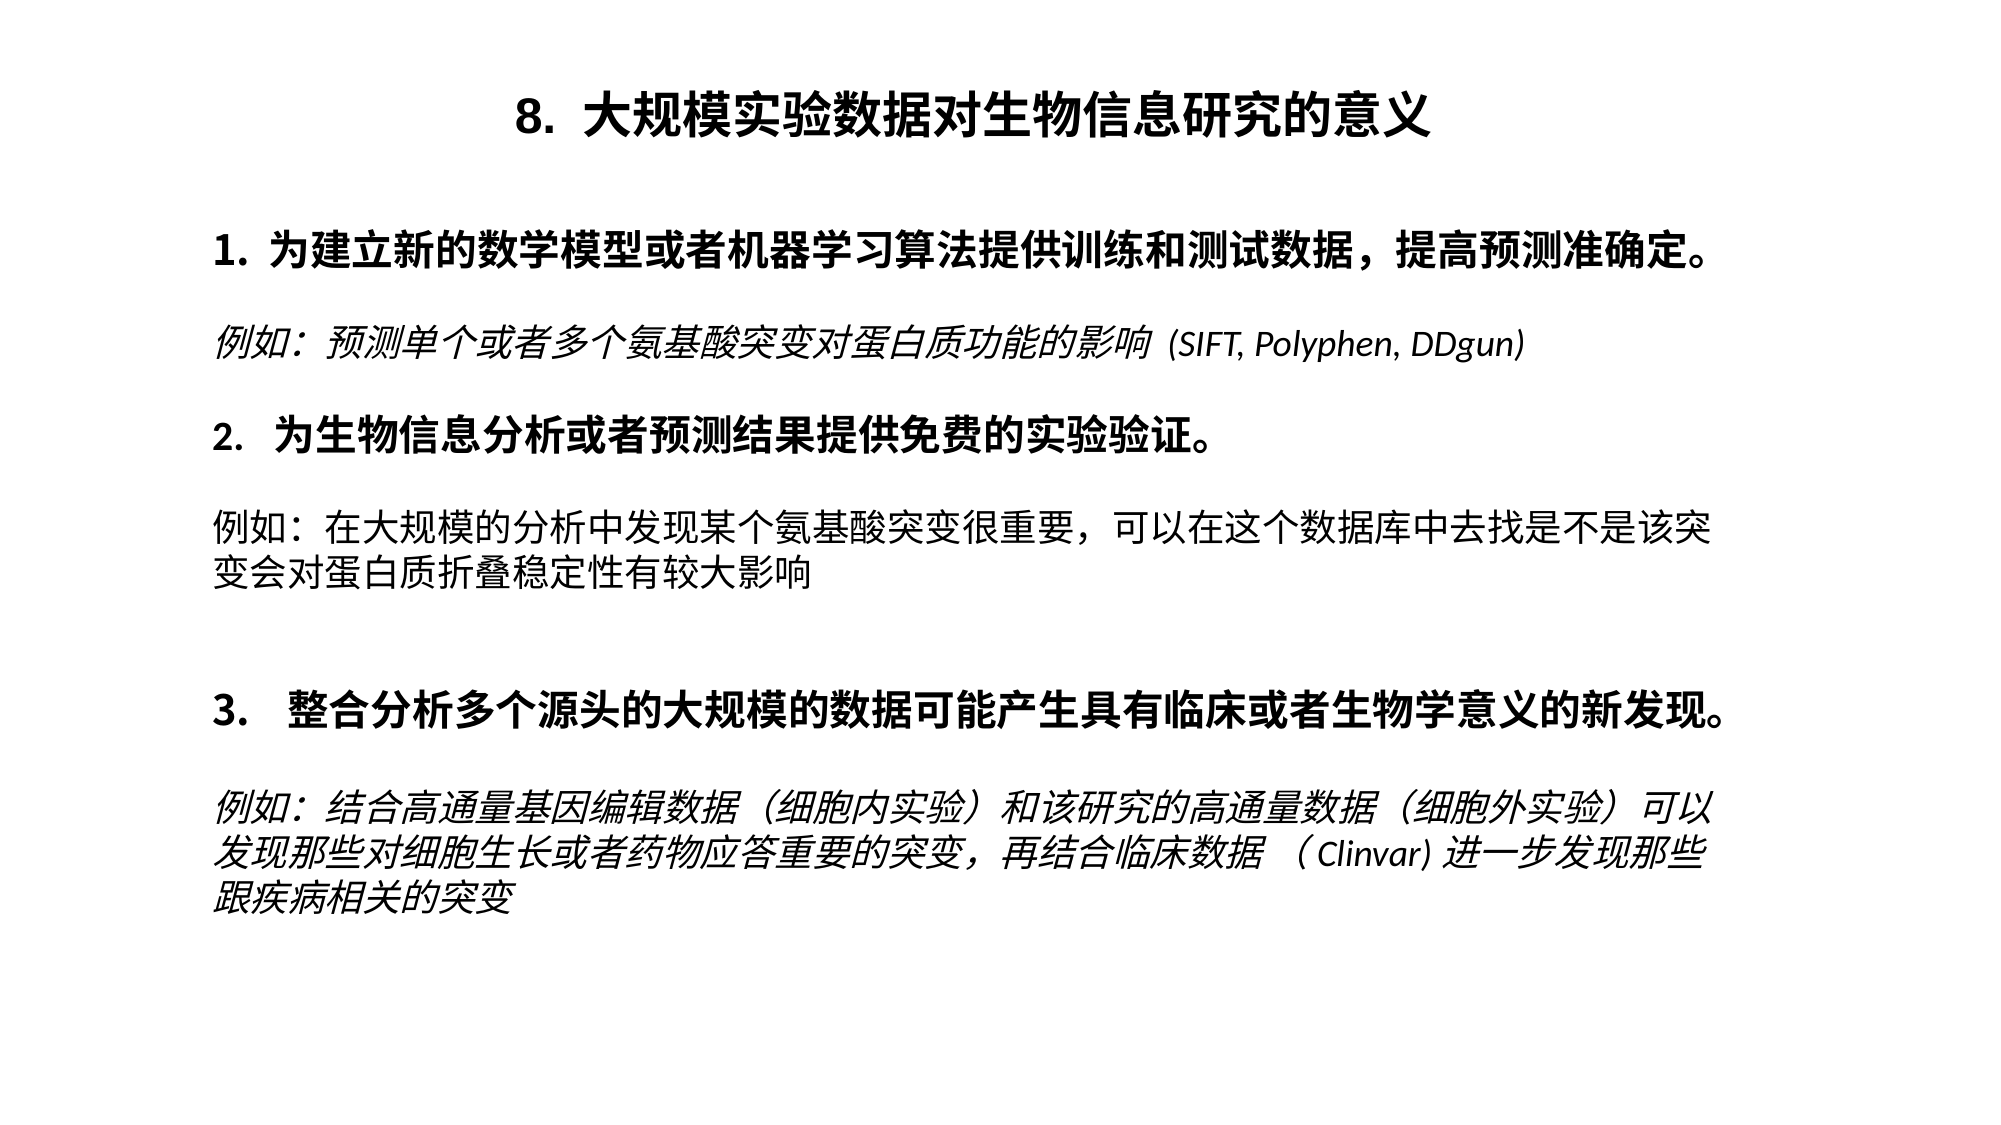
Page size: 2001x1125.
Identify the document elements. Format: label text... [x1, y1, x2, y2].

text_box 8. 大规模实验数据对生物信息研究的意义 [499, 76, 1852, 152]
text_box 为建立新的数学模型或者机器学习算法提供训练和测试数据，提高预测准确定。 例如：预测单个或者多个氨基酸突变对蛋白质功能的影响 (SIFT, Polyphen, DDgun) 2. 为生物信息分析或者预测结果提供免费的实验验证。 例如：在大规模的分析中发现某个氨基酸突变很重要，可以在这个数据库中去找是不是该突变会对蛋白质折叠稳定性有较大影响 整合分析多个源头的大规模的数据可能产生具有临床或者生物学意义的新发现。 例如：结合高通量基因编辑数据（细胞内实验）和该研究的高通量数据（细胞外实验）可以发现那些对细胞生长或者药物应答重要的突变，再结合临床数据 （Clinvar)进一步发现那些跟疾病相关的突变 [197, 216, 1737, 927]
